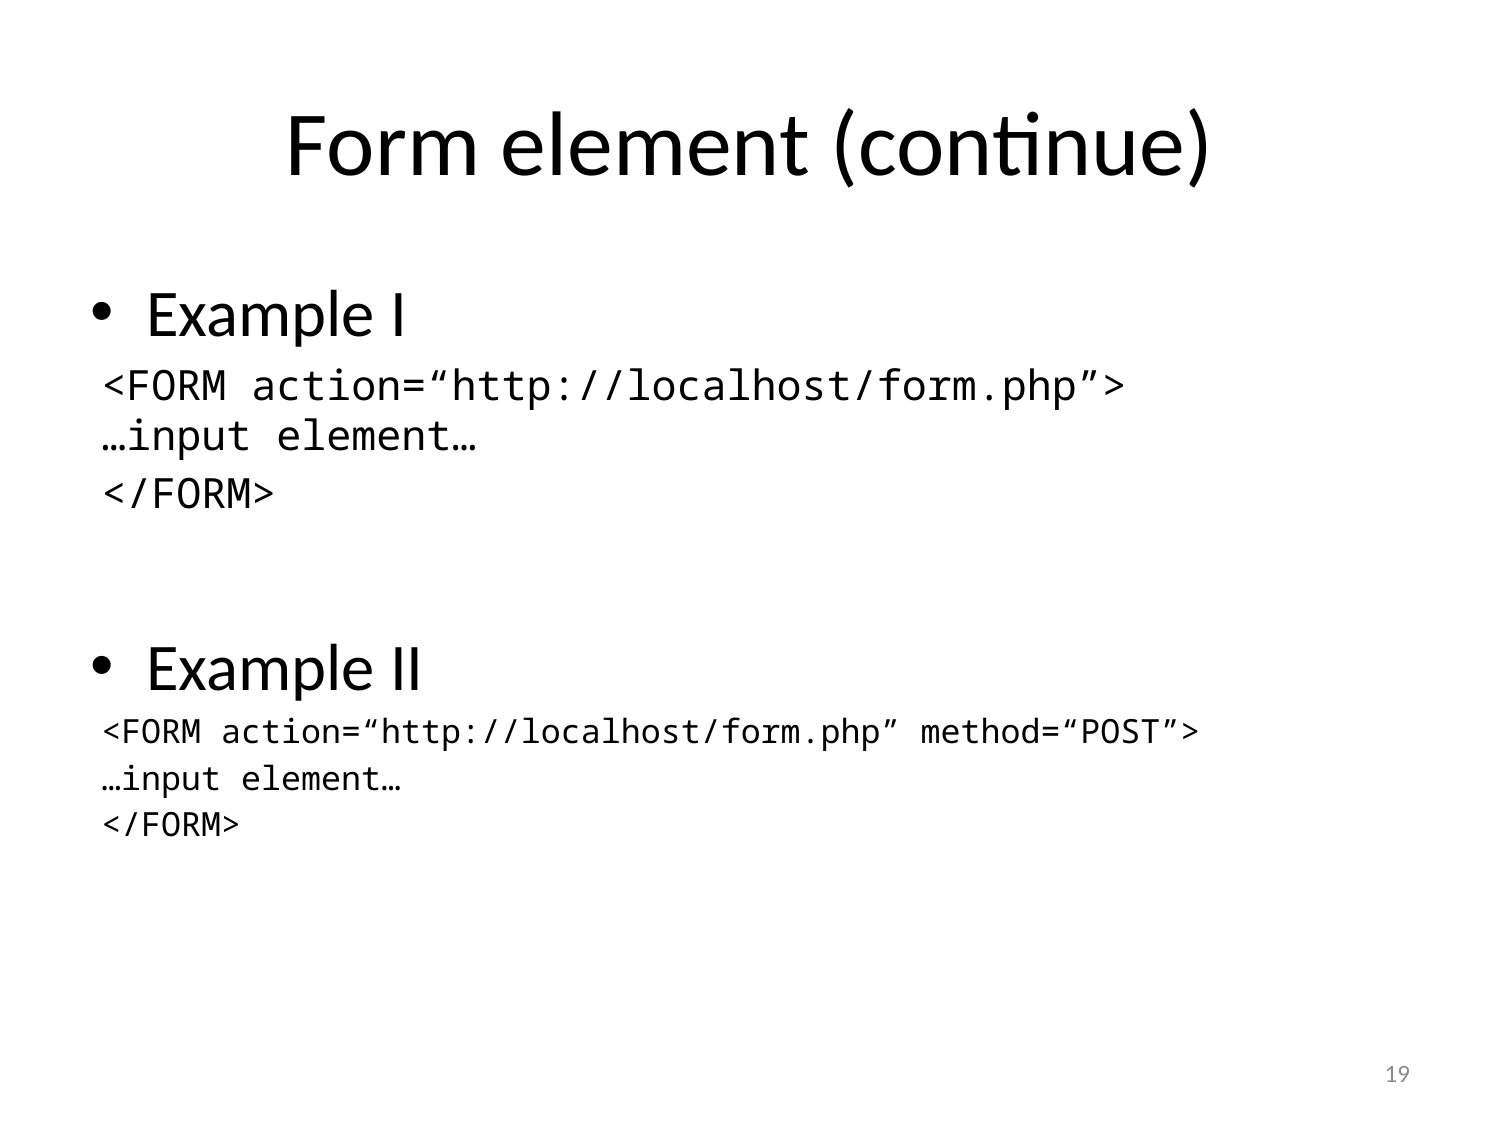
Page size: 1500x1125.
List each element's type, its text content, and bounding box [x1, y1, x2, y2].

title Form element (continue) [75, 45, 1425, 233]
slide_number 19 [1074, 1042, 1425, 1103]
list Example I <FORM action=“http://localhost/form.php”> …input element… </FORM> Example II <FORM action=“http://localhost/form.php” method=“POST”> …input element… </FORM> [75, 262, 1425, 1005]
